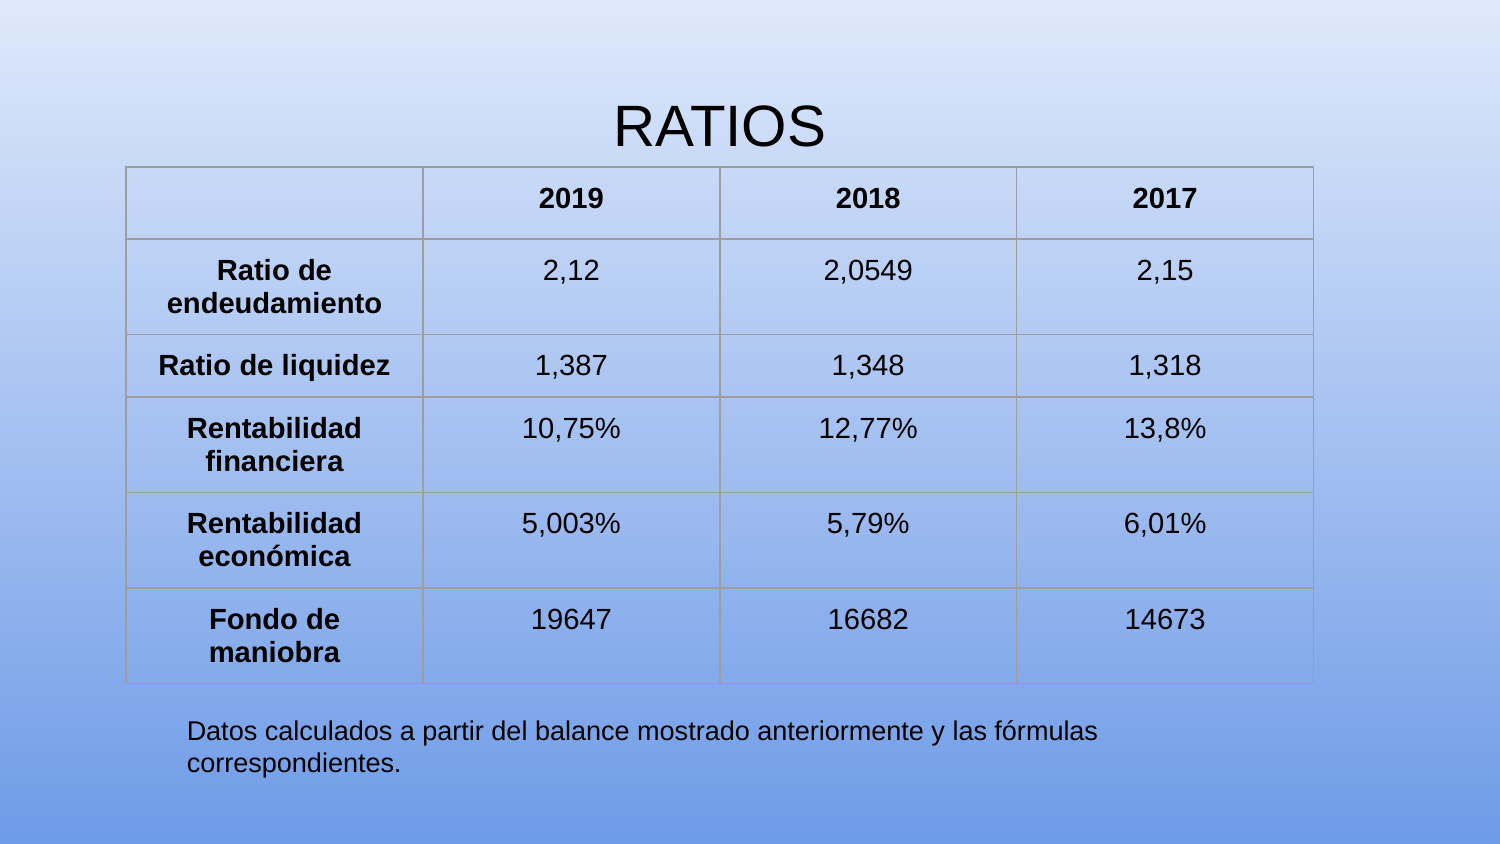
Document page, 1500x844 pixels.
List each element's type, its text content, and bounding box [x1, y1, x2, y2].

table_header [127, 168, 422, 238]
table_cell 2,12 [424, 240, 719, 334]
table_cell Ratio de liquidez [127, 335, 422, 396]
text_box Datos calculados a partir del balance mostrado anteriormente y las fórmulas correspondientes. [171, 698, 1268, 752]
table_cell Rentabilidad económica [127, 493, 422, 587]
table_cell 1,318 [1017, 335, 1313, 396]
table_cell 1,387 [424, 335, 719, 396]
table_cell 5,79% [721, 493, 1016, 587]
table_cell 12,77% [721, 398, 1016, 492]
table_cell Ratio de endeudamiento [127, 240, 422, 334]
table_cell 16682 [721, 589, 1016, 683]
table_header 2017 [1017, 168, 1313, 238]
table_cell 2,15 [1017, 240, 1313, 334]
table_cell 19647 [424, 589, 719, 683]
table_cell 2,0549 [721, 240, 1016, 334]
table_cell 6,01% [1017, 493, 1313, 587]
table_cell 10,75% [424, 398, 719, 492]
table_cell 14673 [1017, 589, 1313, 683]
table_cell 5,003% [424, 493, 719, 587]
table_header 2019 [424, 168, 719, 238]
table_cell Fondo de maniobra [127, 589, 422, 683]
table_cell Rentabilidad financiera [127, 398, 422, 492]
table_cell 1,348 [721, 335, 1016, 396]
table_header 2018 [721, 168, 1016, 238]
table_cell 13,8% [1017, 398, 1313, 492]
title RATIOS [21, 72, 1419, 167]
